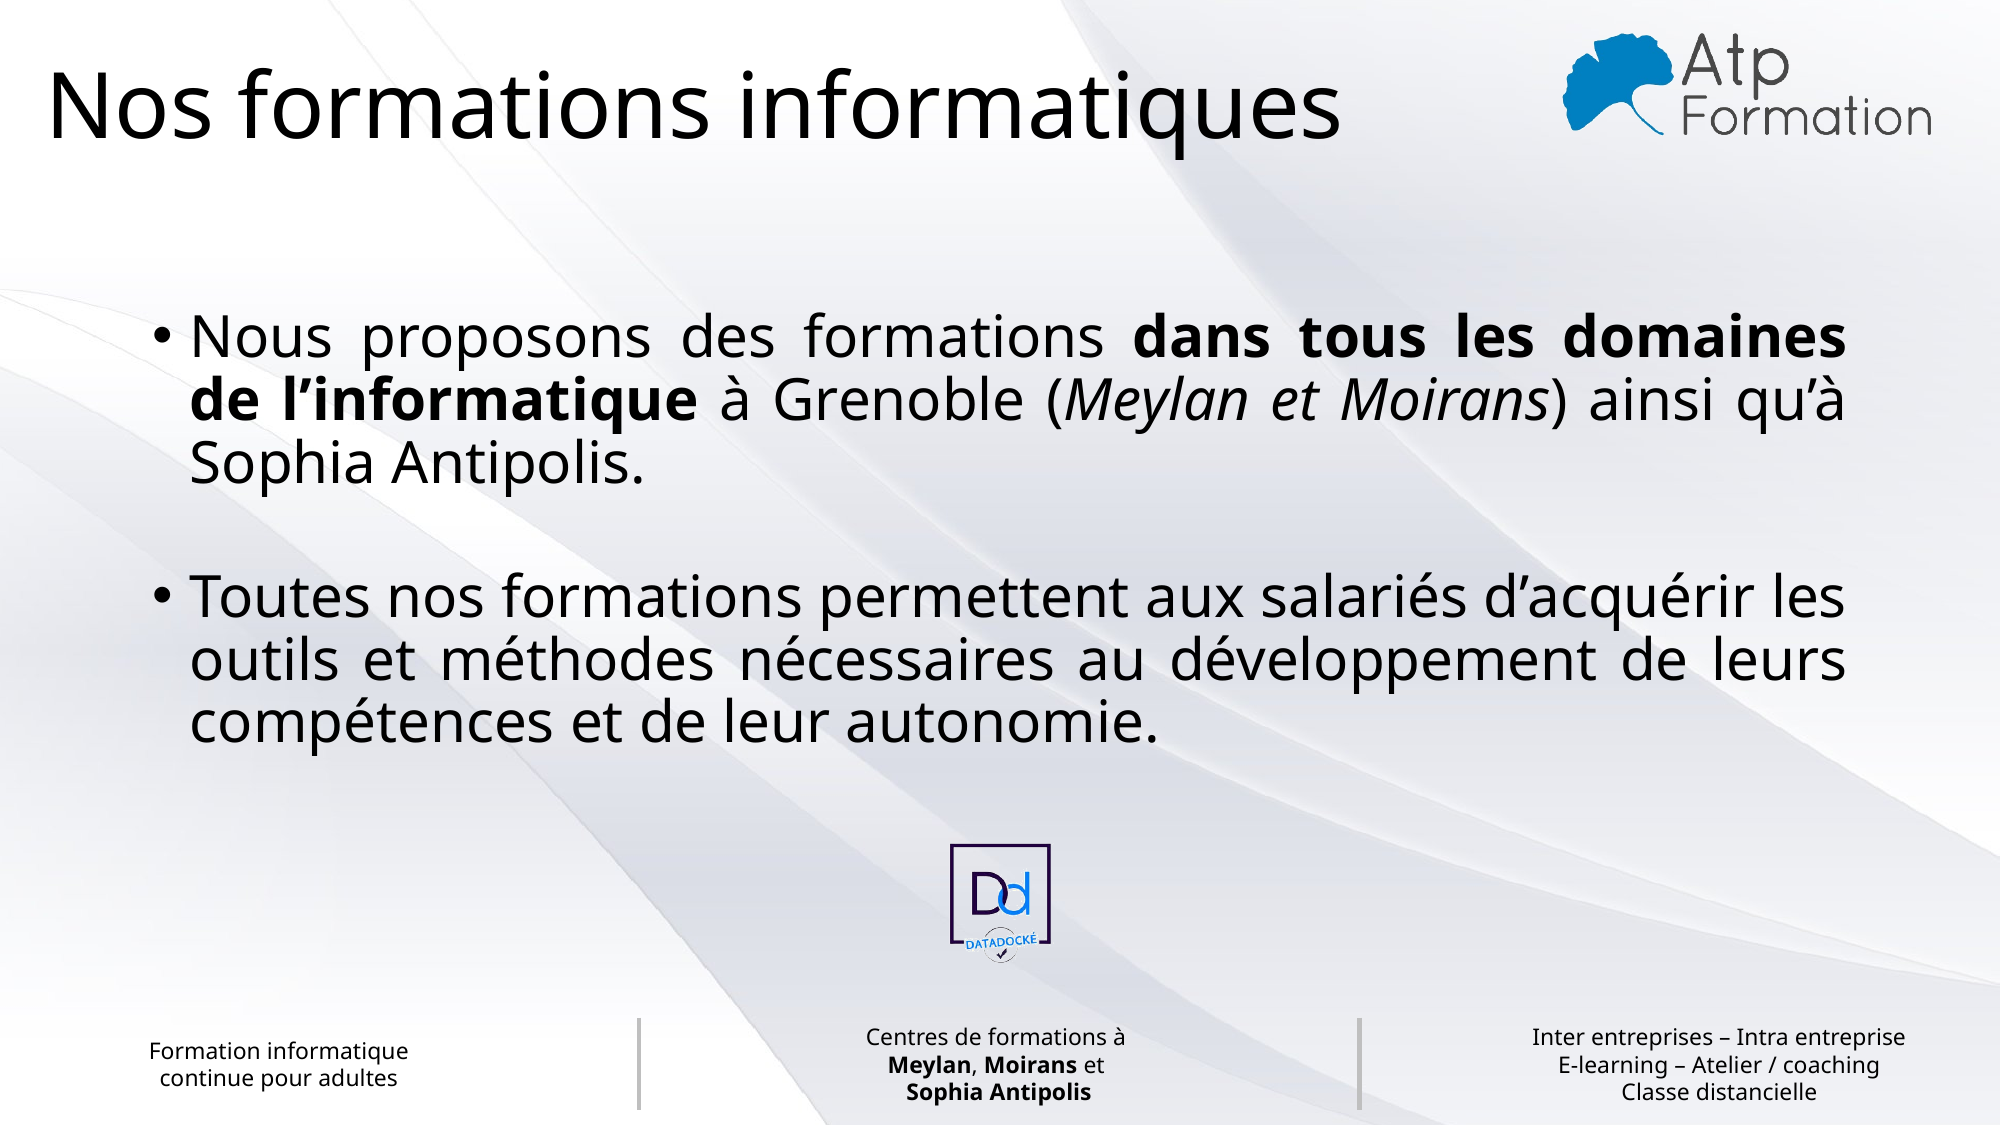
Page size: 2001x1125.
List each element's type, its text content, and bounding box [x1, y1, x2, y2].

title Nos formations informatiques [0, 0, 1725, 218]
list Nous proposons des formations dans tous les domaines de l’informatique à Grenoble (Meylan et Moirans) ainsi qu’à Sophia Antipolis. Toutes nos formations permettent aux salariés d’acquérir les outils et méthodes nécessaires au développement de leurs compétences et de leur autonomie. [137, 299, 1863, 810]
picture [0, 0, 2000, 1125]
